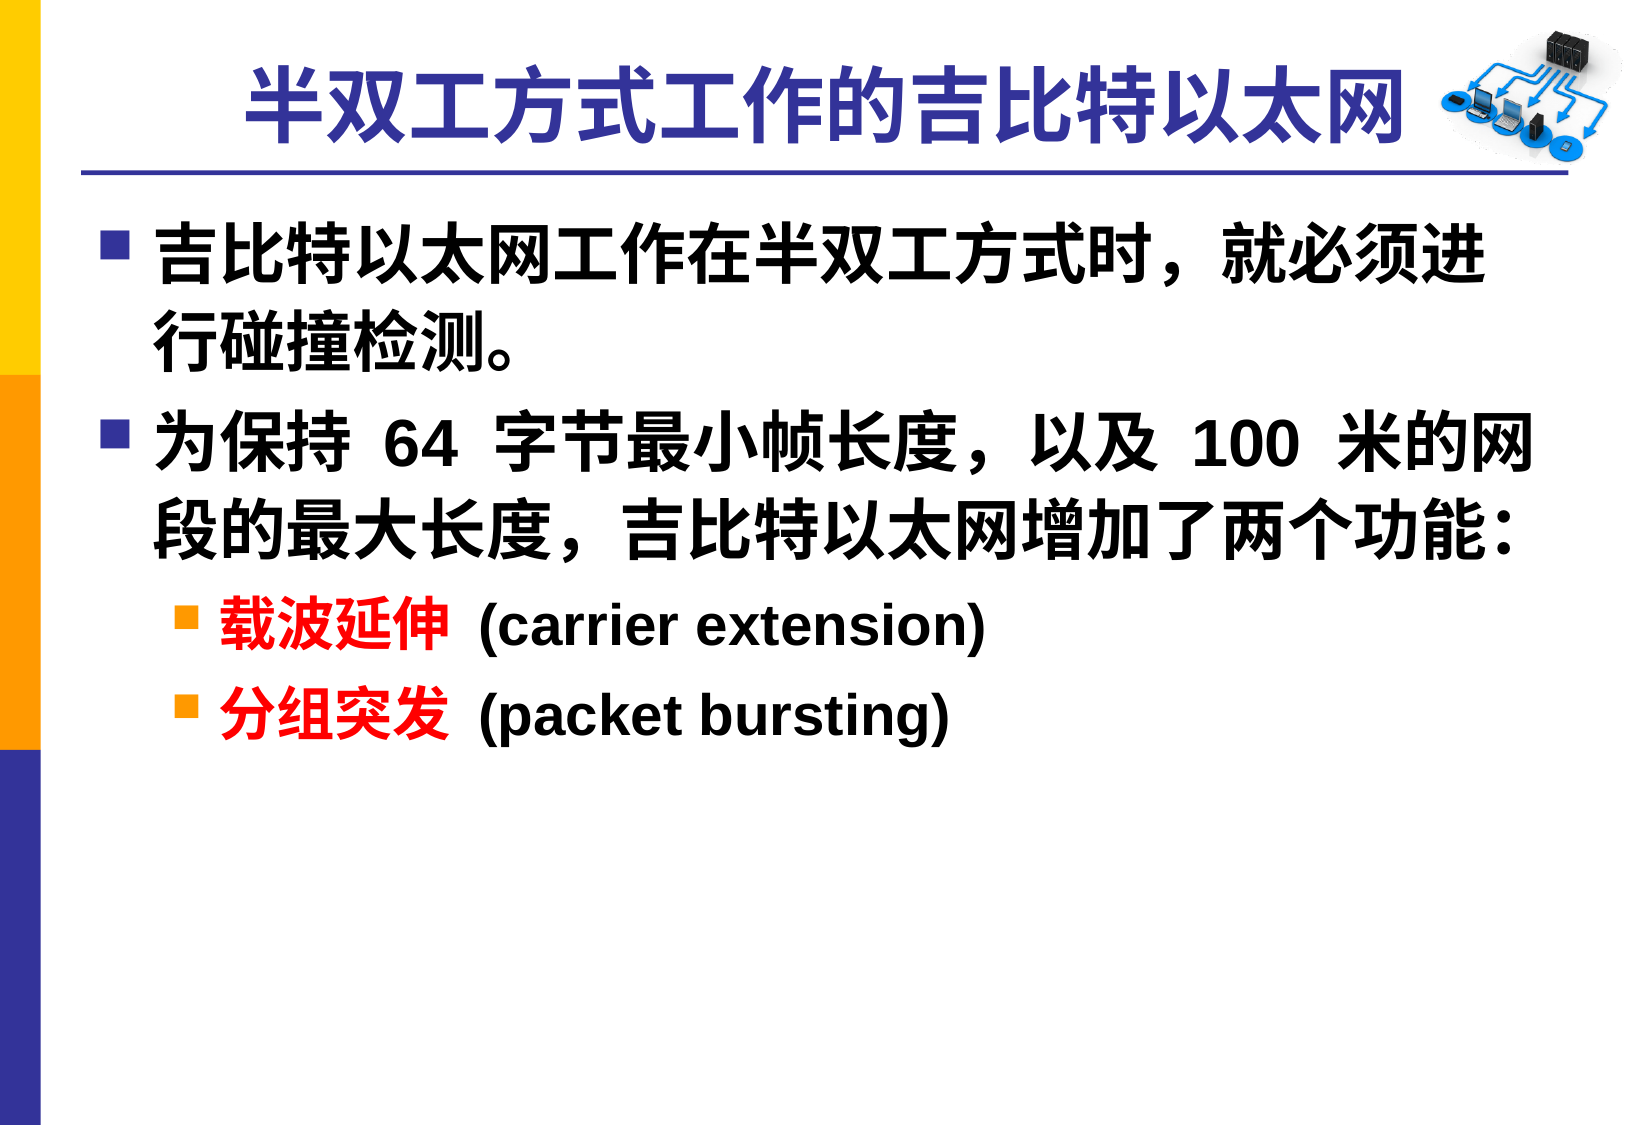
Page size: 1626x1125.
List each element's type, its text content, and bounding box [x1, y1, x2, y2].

title 半双工方式工作的吉比特以太网 [81, 30, 1569, 161]
picture [1438, 30, 1624, 165]
list 吉比特以太网工作在半双工方式时，就必须进行碰撞检测。 为保持 64 字节最小帧长度，以及 100 米的网段的最大长度，吉比特以太网增加了两个功能： 载波延伸 (carrier extension) 分组突发 (packet bursting) [81, 196, 1569, 1006]
